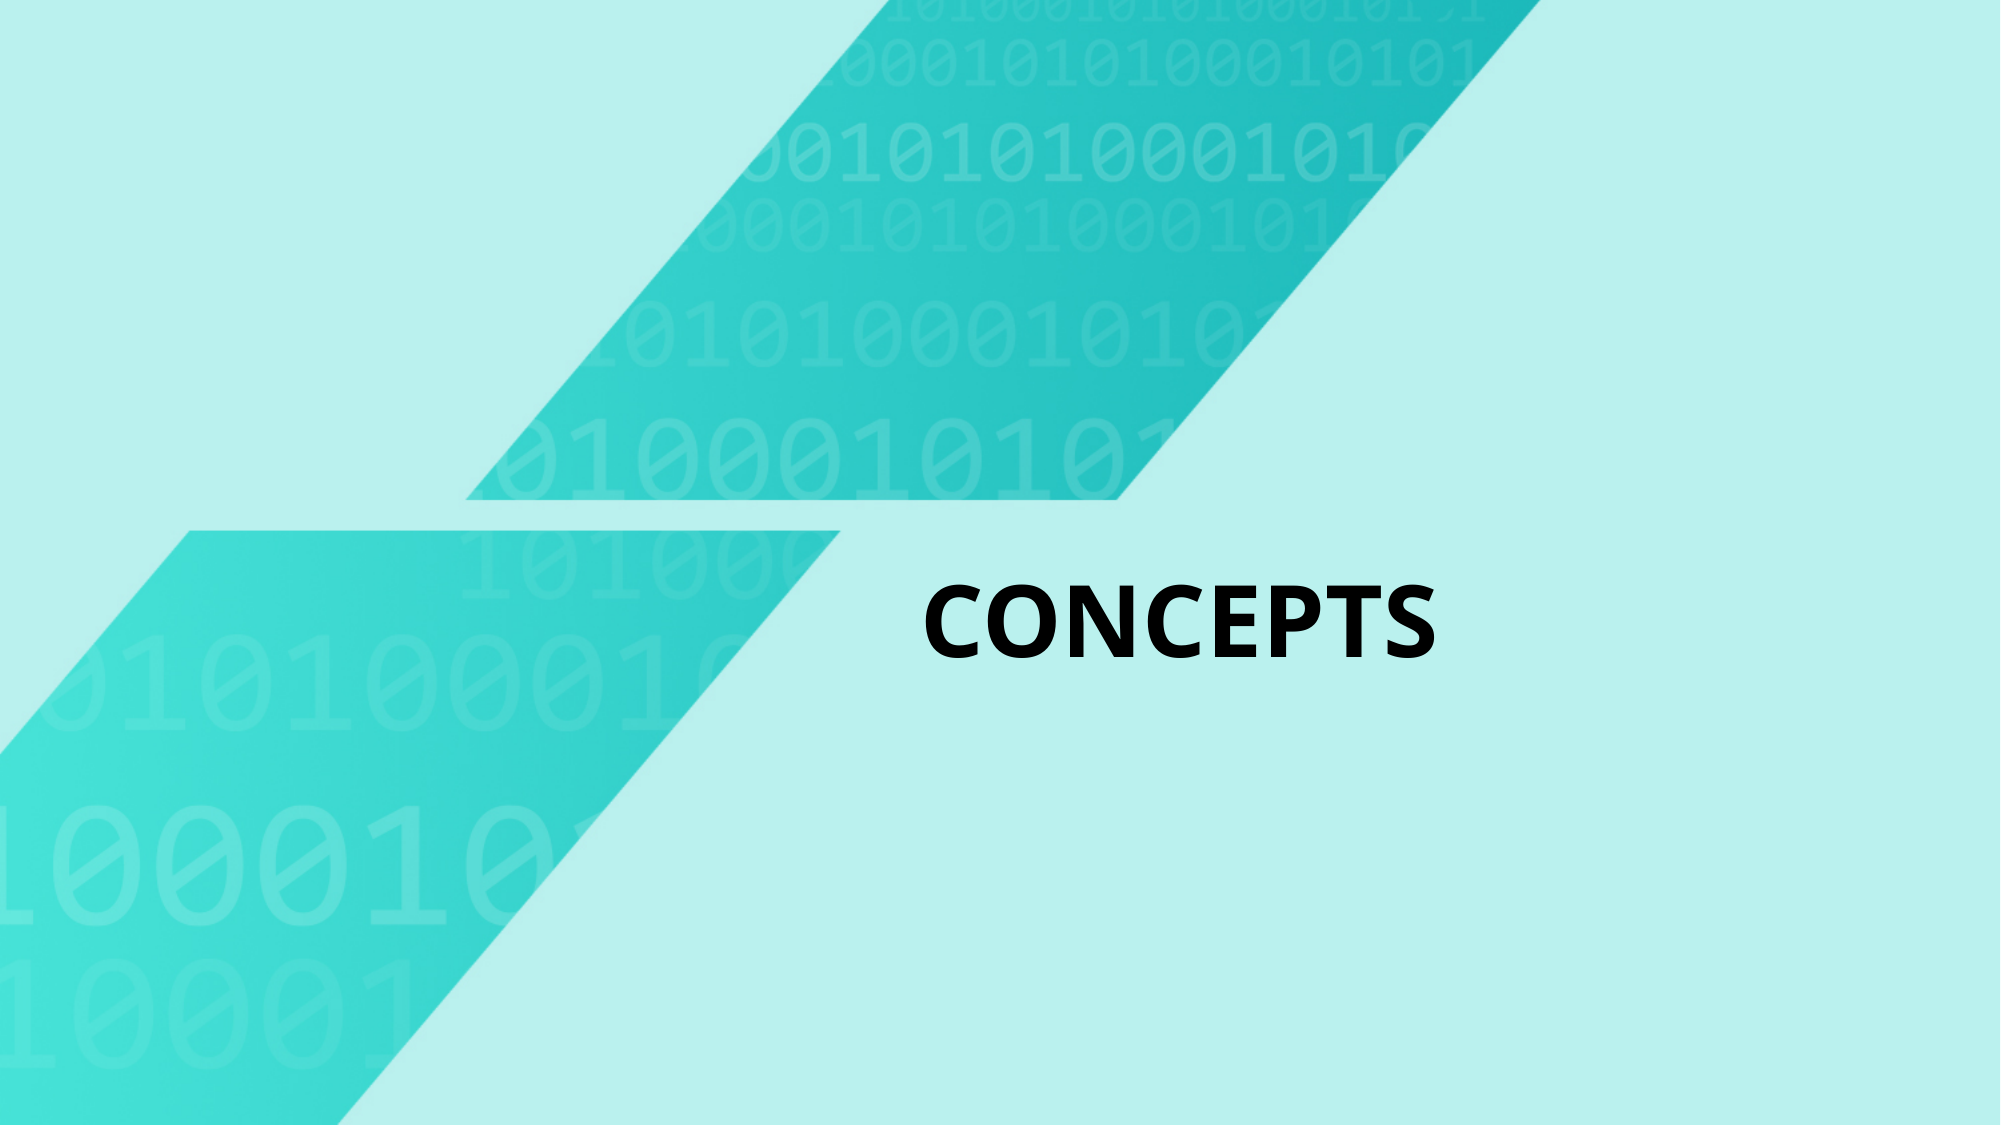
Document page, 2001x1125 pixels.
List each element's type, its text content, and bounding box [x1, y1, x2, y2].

list CONCEPTS [905, 562, 2000, 689]
picture [0, 0, 2001, 1125]
